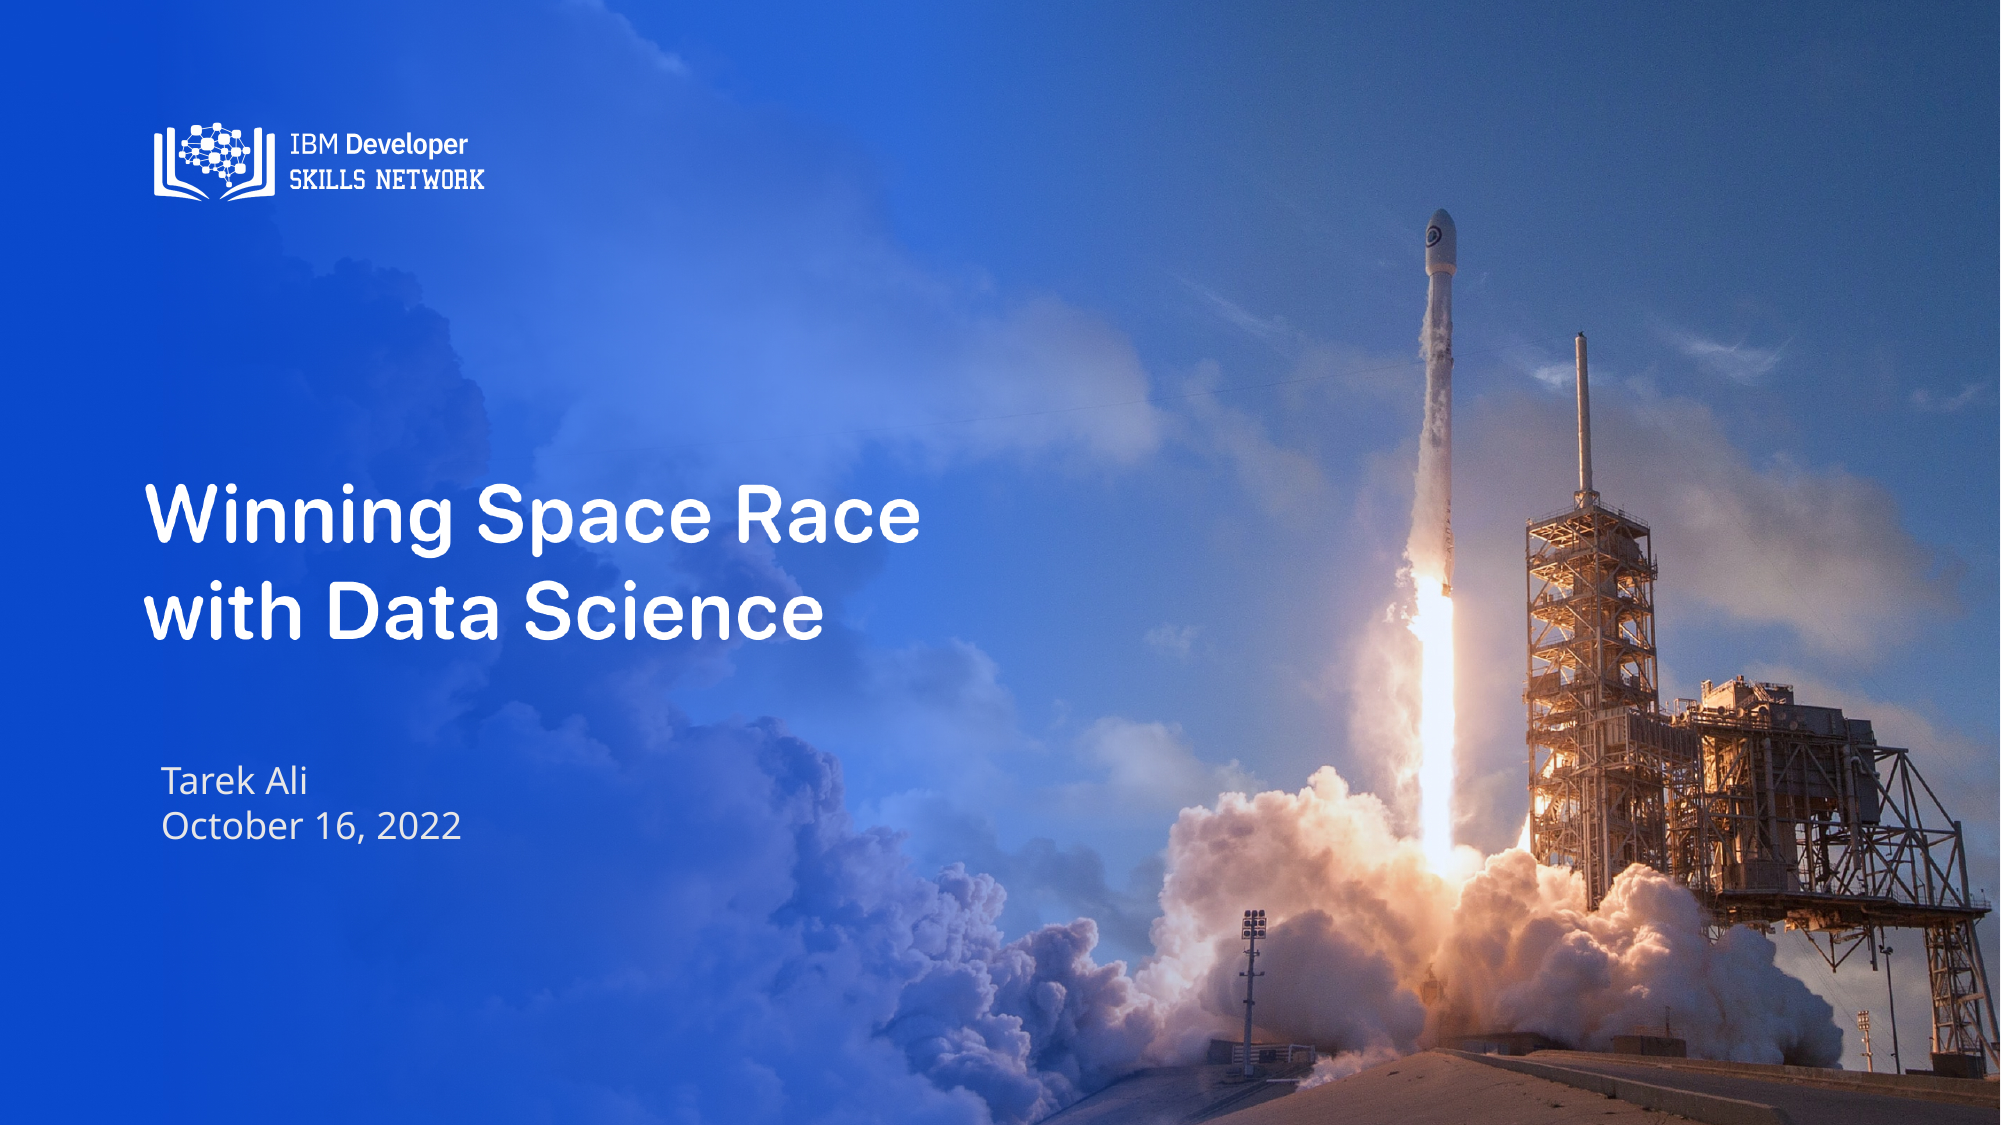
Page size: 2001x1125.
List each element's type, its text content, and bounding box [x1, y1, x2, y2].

text_box Tarek Ali October 16, 2022 [145, 749, 559, 855]
picture [0, 0, 2001, 1125]
